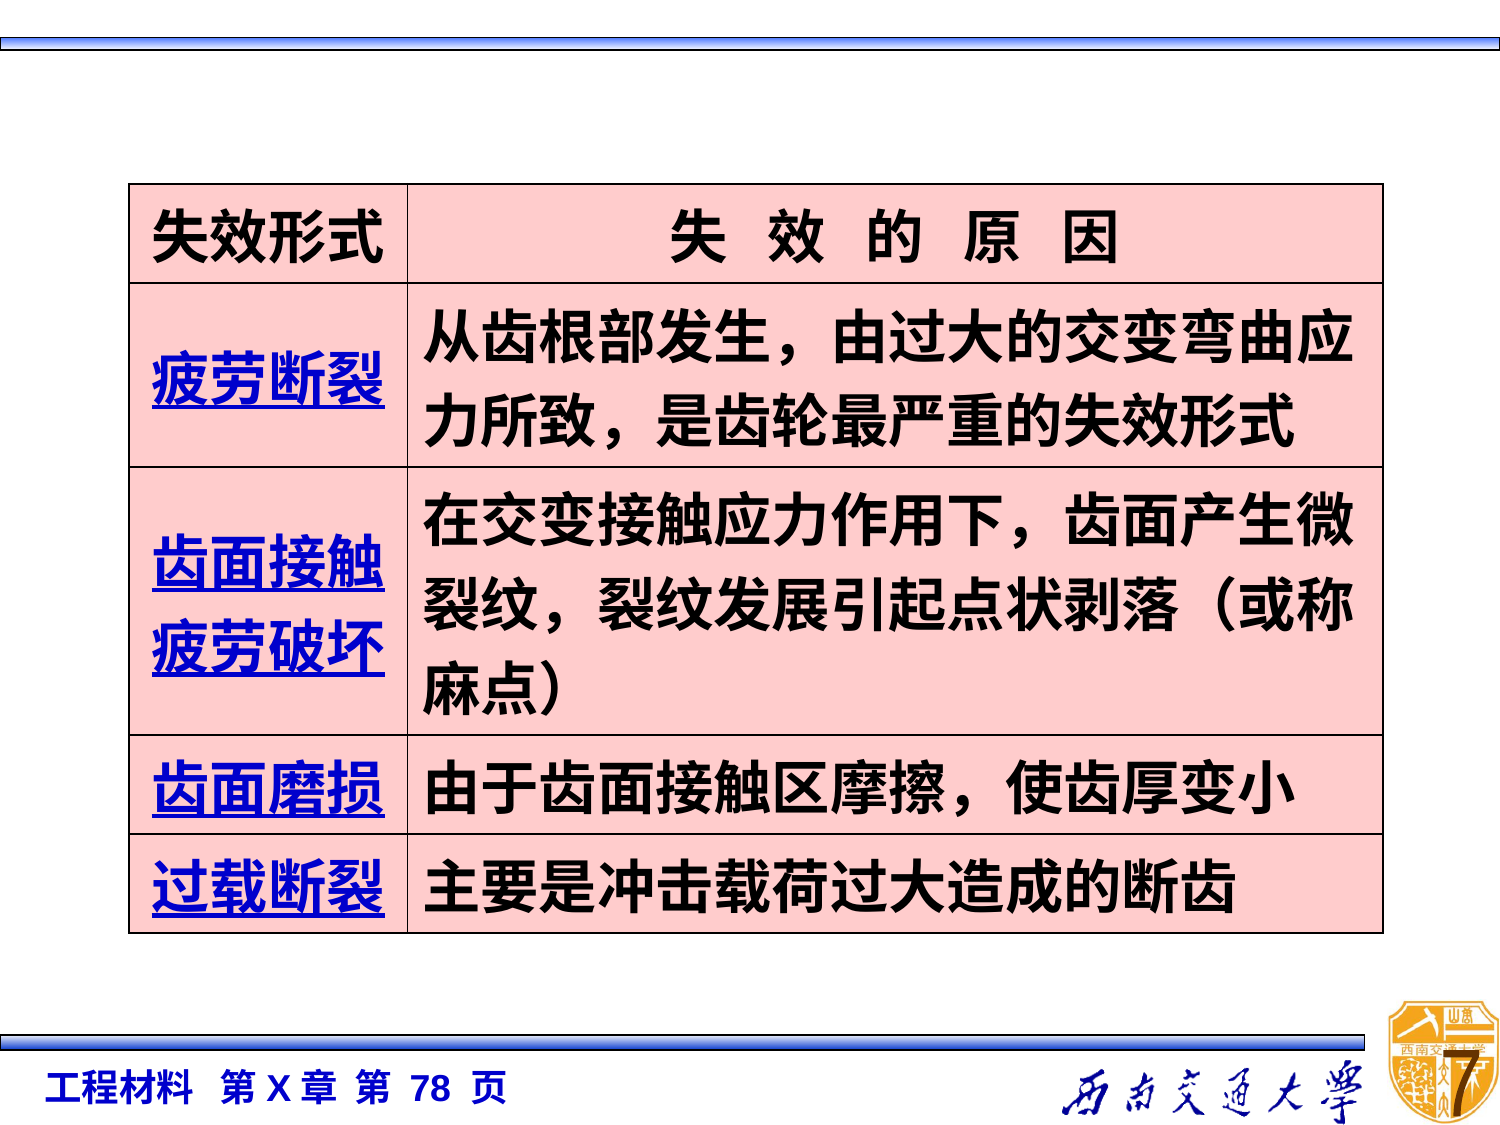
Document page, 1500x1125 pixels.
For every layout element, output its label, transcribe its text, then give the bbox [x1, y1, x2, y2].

table_cell 齿面接触疲劳破坏 [130, 468, 407, 734]
table_cell 主要是冲击载荷过大造成的断齿 [408, 835, 1382, 932]
table_cell 疲劳断裂 [130, 284, 407, 466]
table_cell 过载断裂 [130, 835, 407, 932]
table_header 失 效 的 原 因 [408, 185, 1382, 282]
picture [1062, 1059, 1363, 1125]
table_cell 由于齿面接触区摩擦，使齿厚变小 [408, 736, 1382, 833]
table_cell 从齿根部发生，由过大的交变弯曲应力所致，是齿轮最严重的失效形式 [408, 284, 1382, 466]
table_header 失效形式 [130, 185, 407, 282]
picture [1387, 999, 1500, 1125]
table_cell 在交变接触应力作用下，齿面产生微裂纹，裂纹发展引起点状剥落（或称麻点） [408, 468, 1382, 734]
table_cell 齿面磨损 [130, 736, 407, 833]
